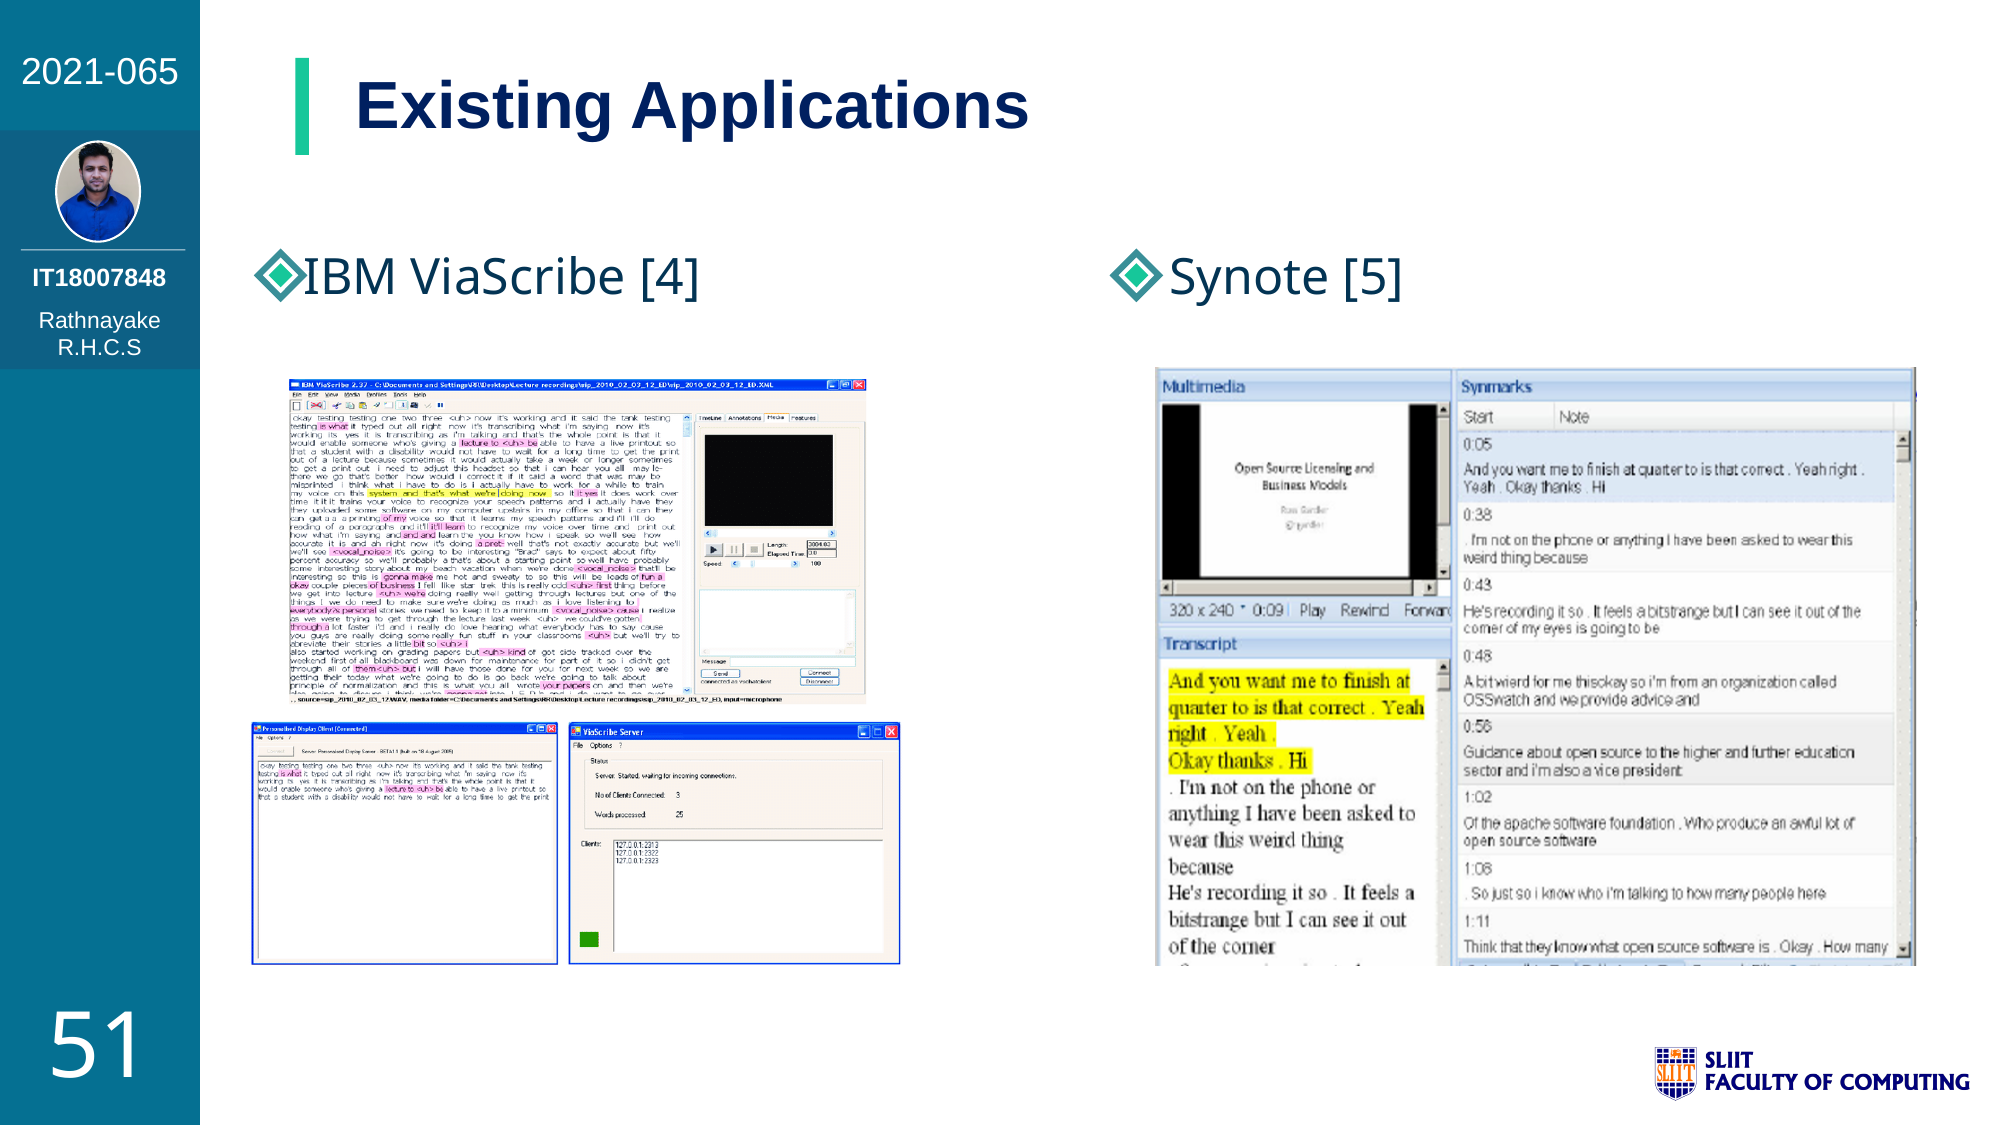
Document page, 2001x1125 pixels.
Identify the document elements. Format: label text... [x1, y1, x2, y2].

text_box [264, 237, 691, 314]
picture [1155, 367, 1917, 966]
picture [247, 379, 904, 965]
picture [56, 141, 140, 242]
picture [1637, 1027, 1983, 1118]
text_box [295, 54, 1059, 155]
text_box Rathnayake R.H.C.S [9, 297, 190, 368]
text_box 51 [32, 977, 168, 1103]
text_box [1120, 237, 1405, 314]
text_box IT18007848 [17, 253, 182, 297]
